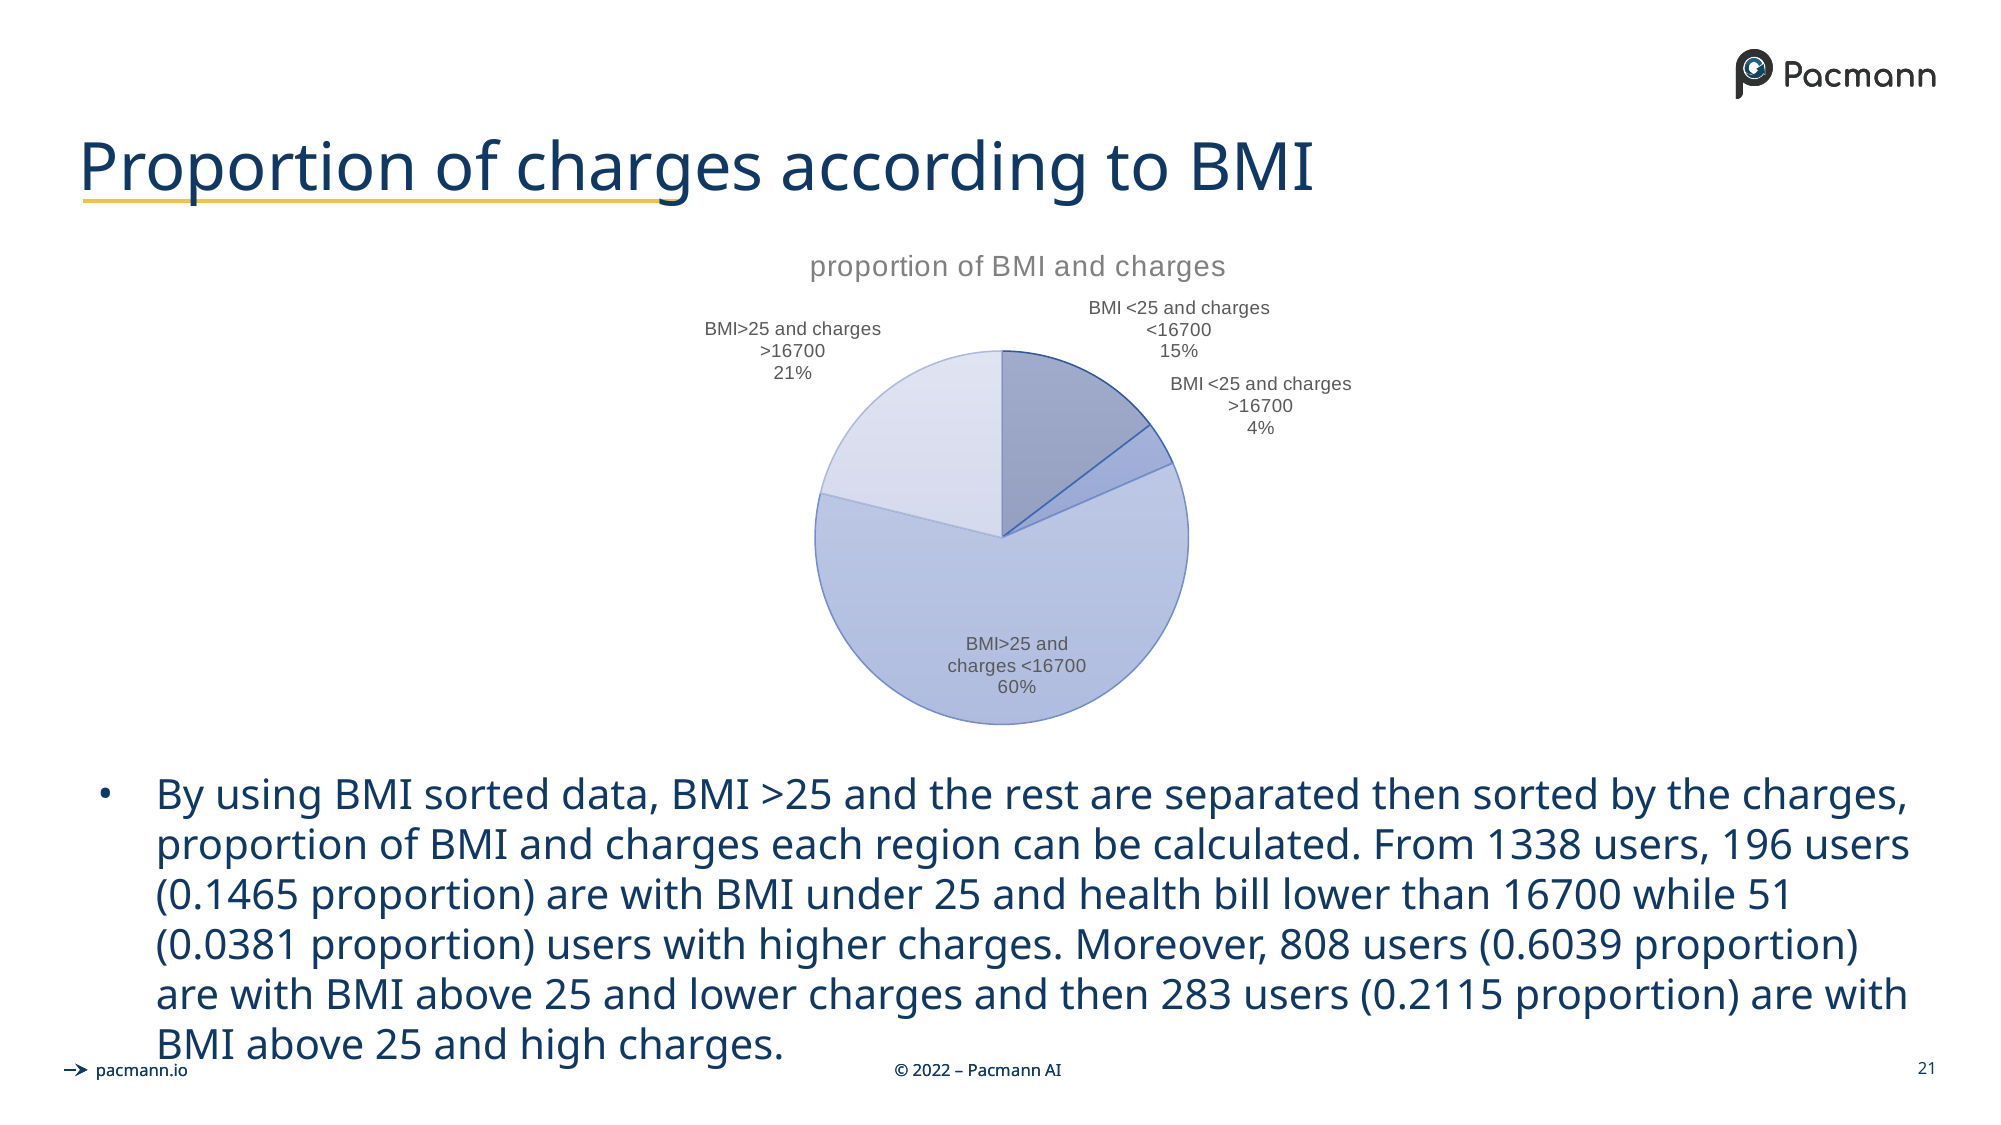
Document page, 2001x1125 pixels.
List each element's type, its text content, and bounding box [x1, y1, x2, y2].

text_box By using BMI sorted data, BMI >25 and the rest are separated then sorted by the charges, proportion of BMI and charges each region can be calculated. From 1338 users, 196 users (0.1465 proportion) are with BMI under 25 and health bill lower than 16700 while 51 (0.0381 proportion) users with higher charges. Moreover, 808 users (0.6039 proportion) are with BMI above 25 and lower charges and then 283 users (0.2115 proportion) are with BMI above 25 and high charges. [65, 259, 1934, 1076]
title Proportion of charges according to BMI [63, 59, 1935, 278]
chart [587, 221, 1451, 797]
picture [1707, 36, 1966, 112]
